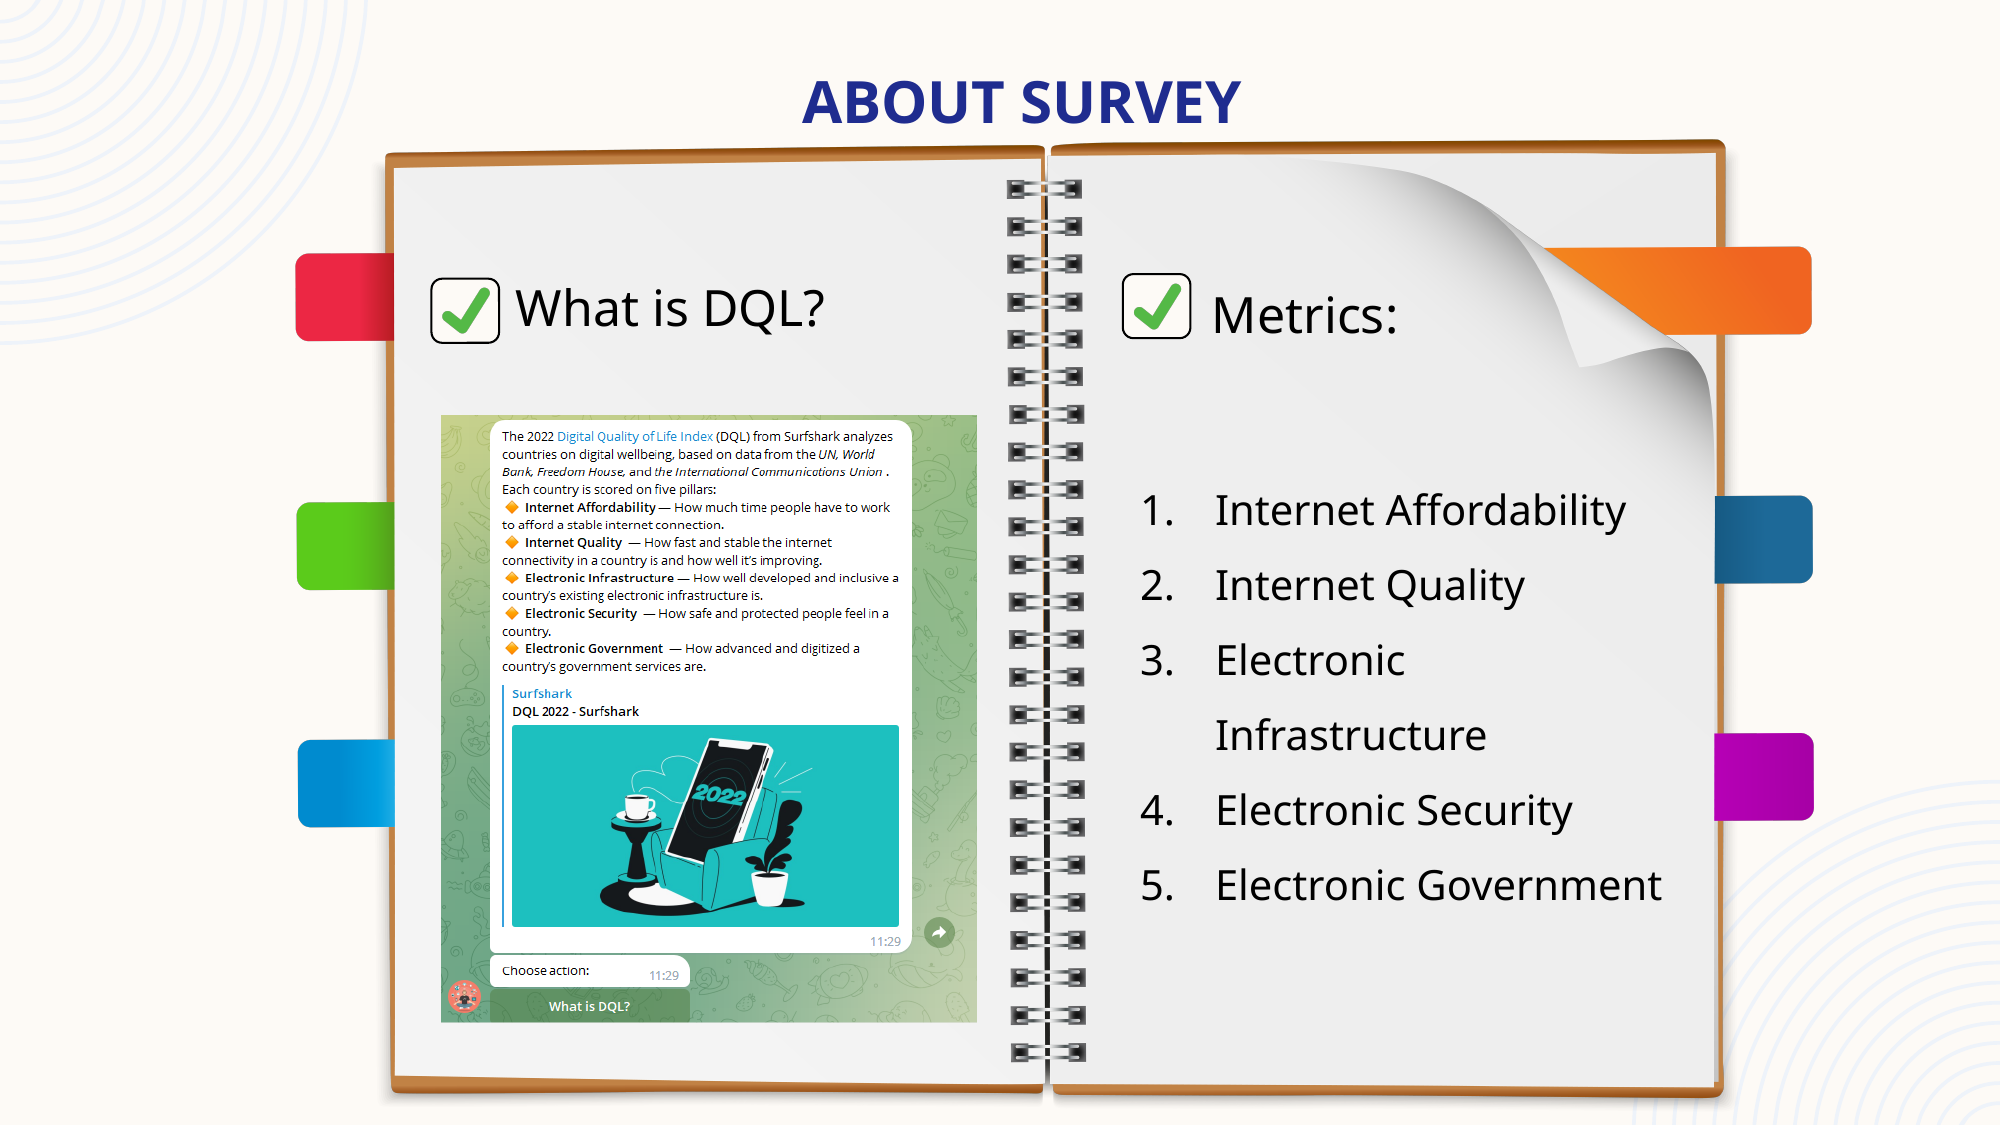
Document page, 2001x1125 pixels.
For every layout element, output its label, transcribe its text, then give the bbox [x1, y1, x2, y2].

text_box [1115, 274, 1199, 348]
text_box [424, 278, 508, 353]
title About survey [466, 25, 1577, 139]
picture [295, 139, 1815, 1113]
